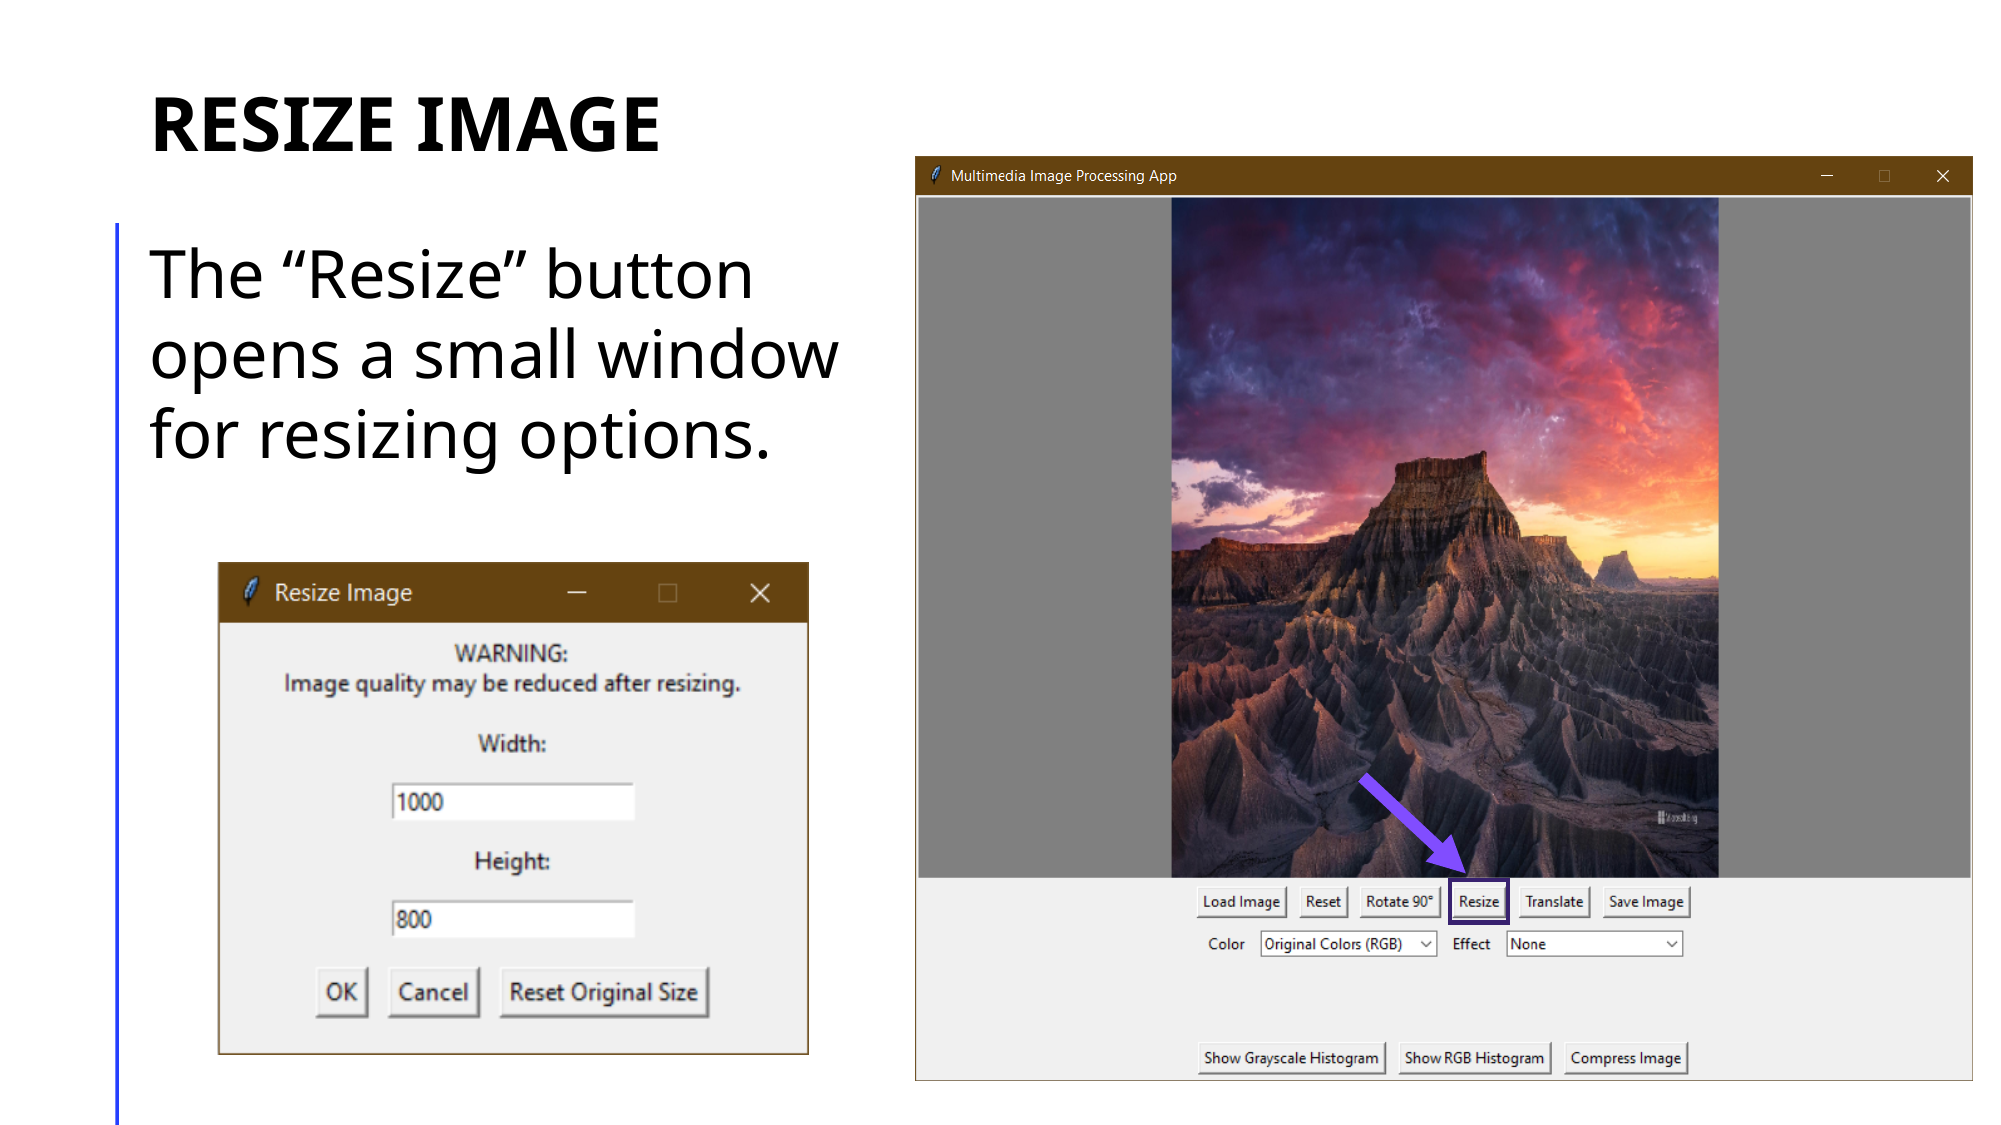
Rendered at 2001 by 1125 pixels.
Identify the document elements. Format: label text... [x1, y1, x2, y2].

text_box RESIZE IMAGE [134, 68, 868, 174]
picture [915, 156, 1973, 1081]
picture [217, 562, 809, 1055]
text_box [1362, 776, 1466, 874]
text_box The “Resize” button opens a small window for resizing options. [134, 224, 891, 479]
